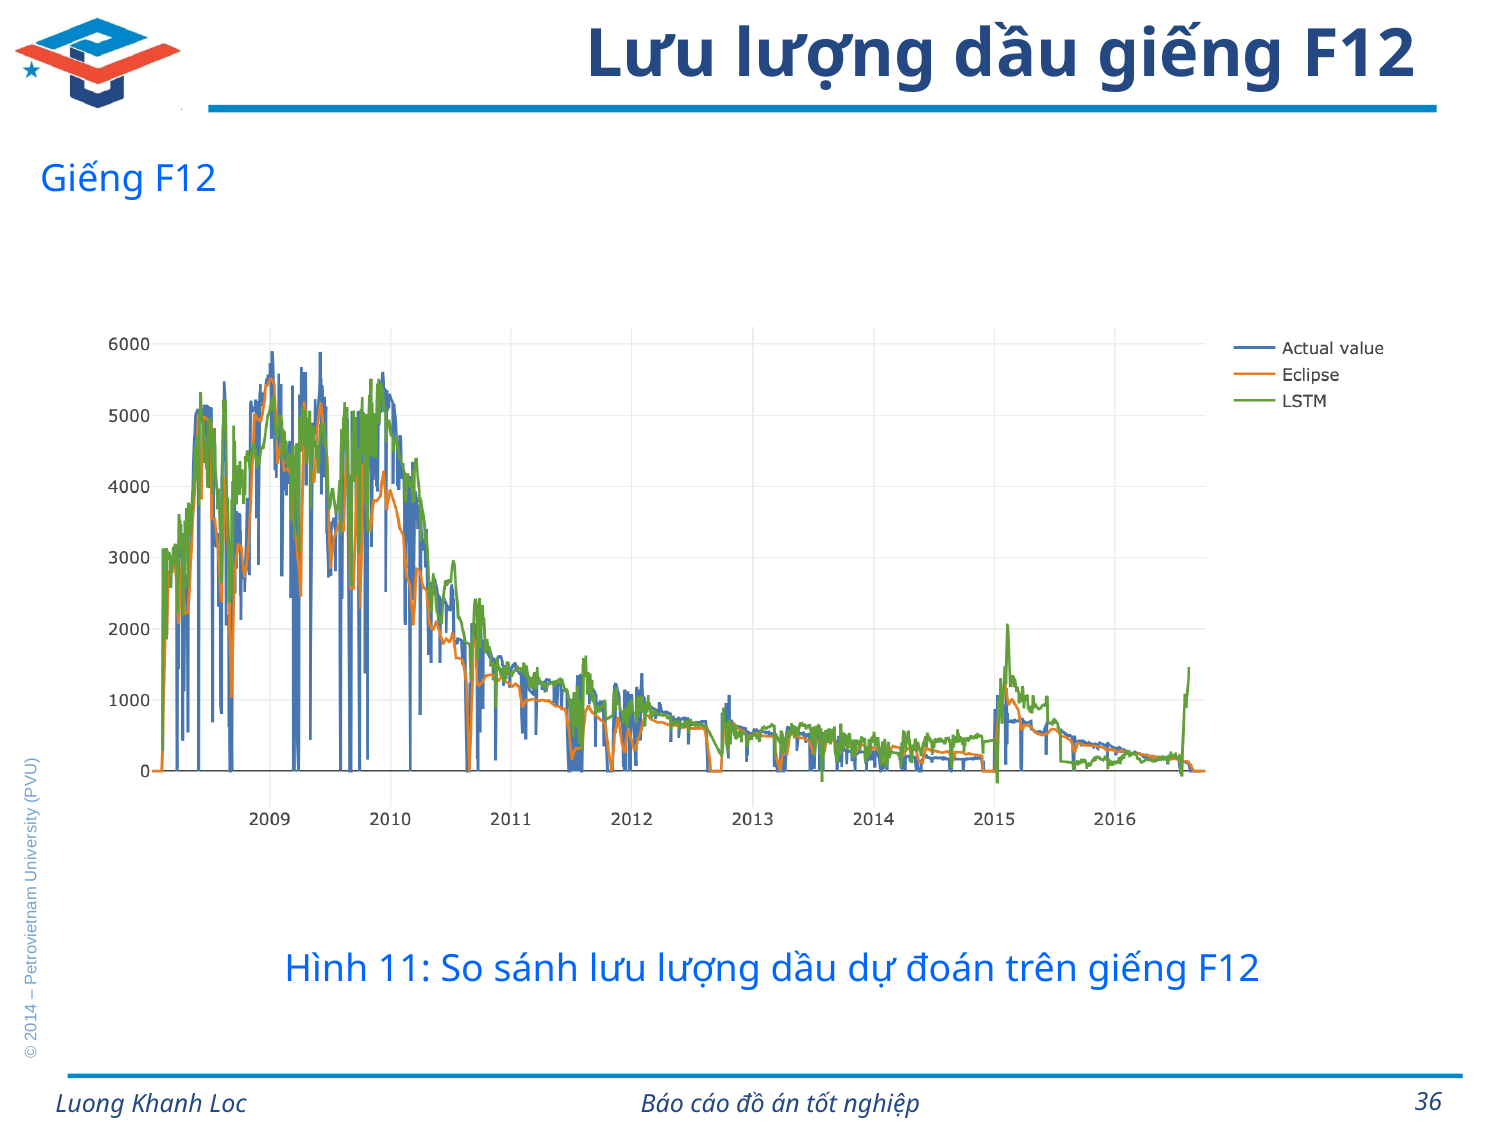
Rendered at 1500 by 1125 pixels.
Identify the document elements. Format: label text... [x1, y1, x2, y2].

text_box Hình 11: So sánh lưu lượng dầu dự đoán trên giếng F12 [269, 936, 1276, 997]
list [78, 299, 1426, 854]
slide_number 36 [1337, 1079, 1457, 1125]
text_box Giếng F12 [25, 146, 232, 207]
title Lưu lượng dầu giếng F12 [212, 0, 1432, 107]
picture [15, 15, 183, 110]
